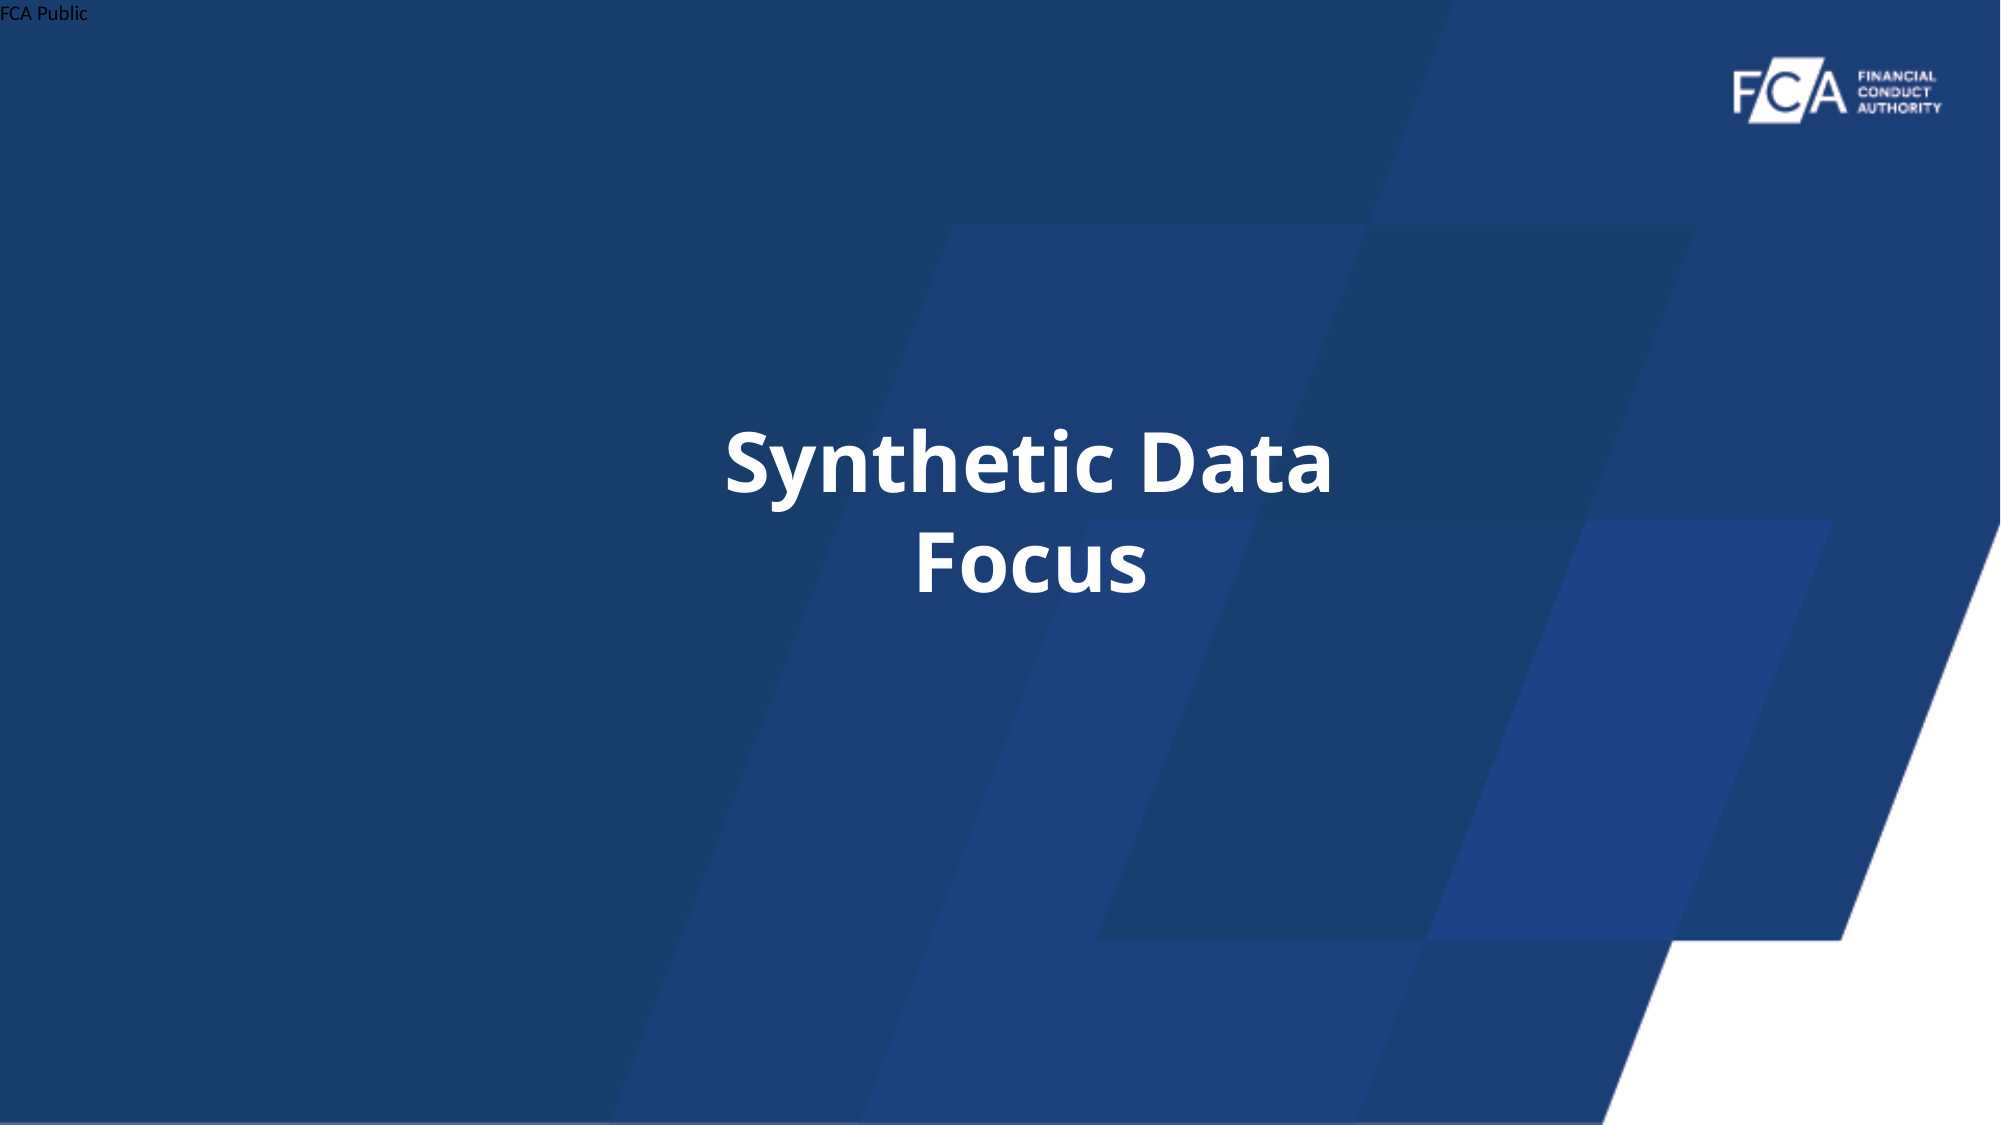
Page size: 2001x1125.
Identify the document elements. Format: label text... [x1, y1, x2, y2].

picture [0, 0, 2001, 1125]
text_box Synthetic Data Focus [340, 409, 1721, 610]
